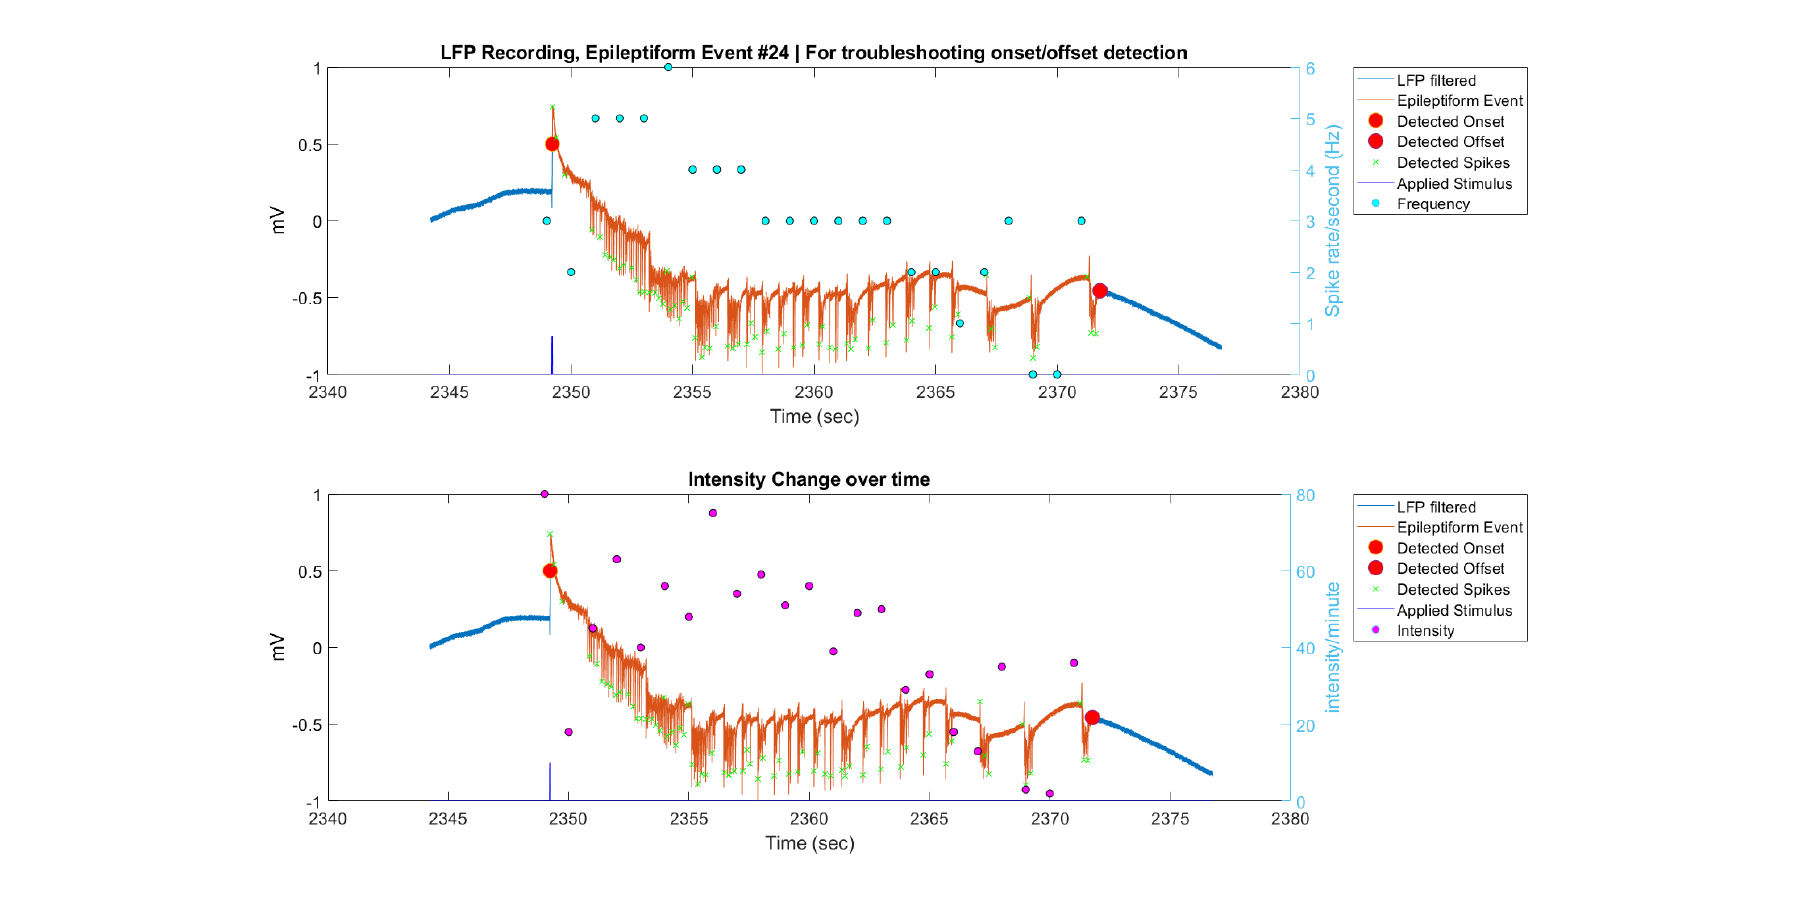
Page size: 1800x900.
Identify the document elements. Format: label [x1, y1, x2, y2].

picture [126, 0, 1674, 900]
